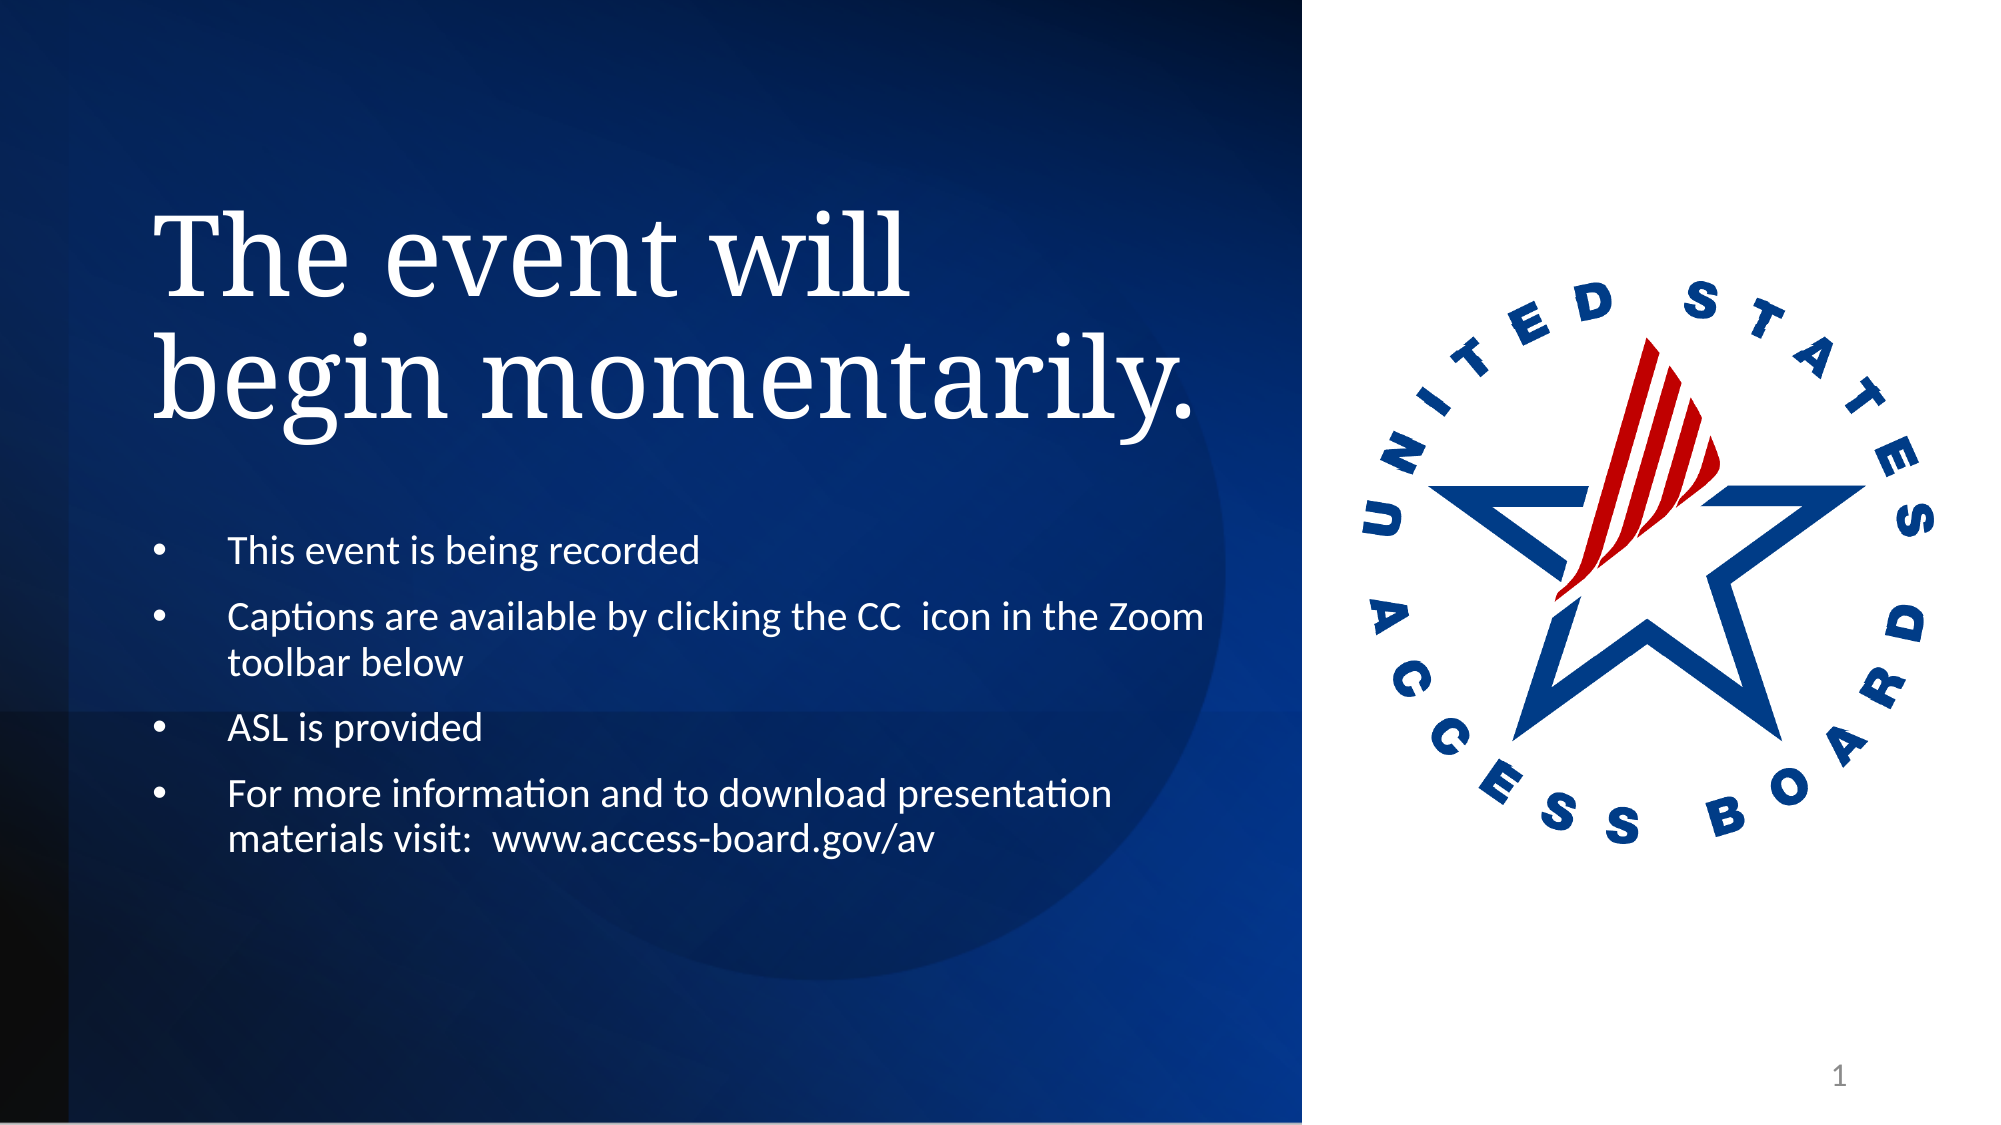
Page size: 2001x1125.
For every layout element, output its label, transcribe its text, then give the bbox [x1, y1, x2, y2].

picture [0, 0, 1302, 1125]
slide_number 1 [1412, 1042, 1863, 1103]
picture [1362, 281, 1934, 844]
title The event will begin momentarily. [137, 44, 1226, 450]
subtitle This event is being recorded Captions are available by clicking the CC icon in the Zoom toolbar below ASL is provided For more information and to download presentation materials visit: www.access-board.gov/av [137, 521, 1226, 1016]
